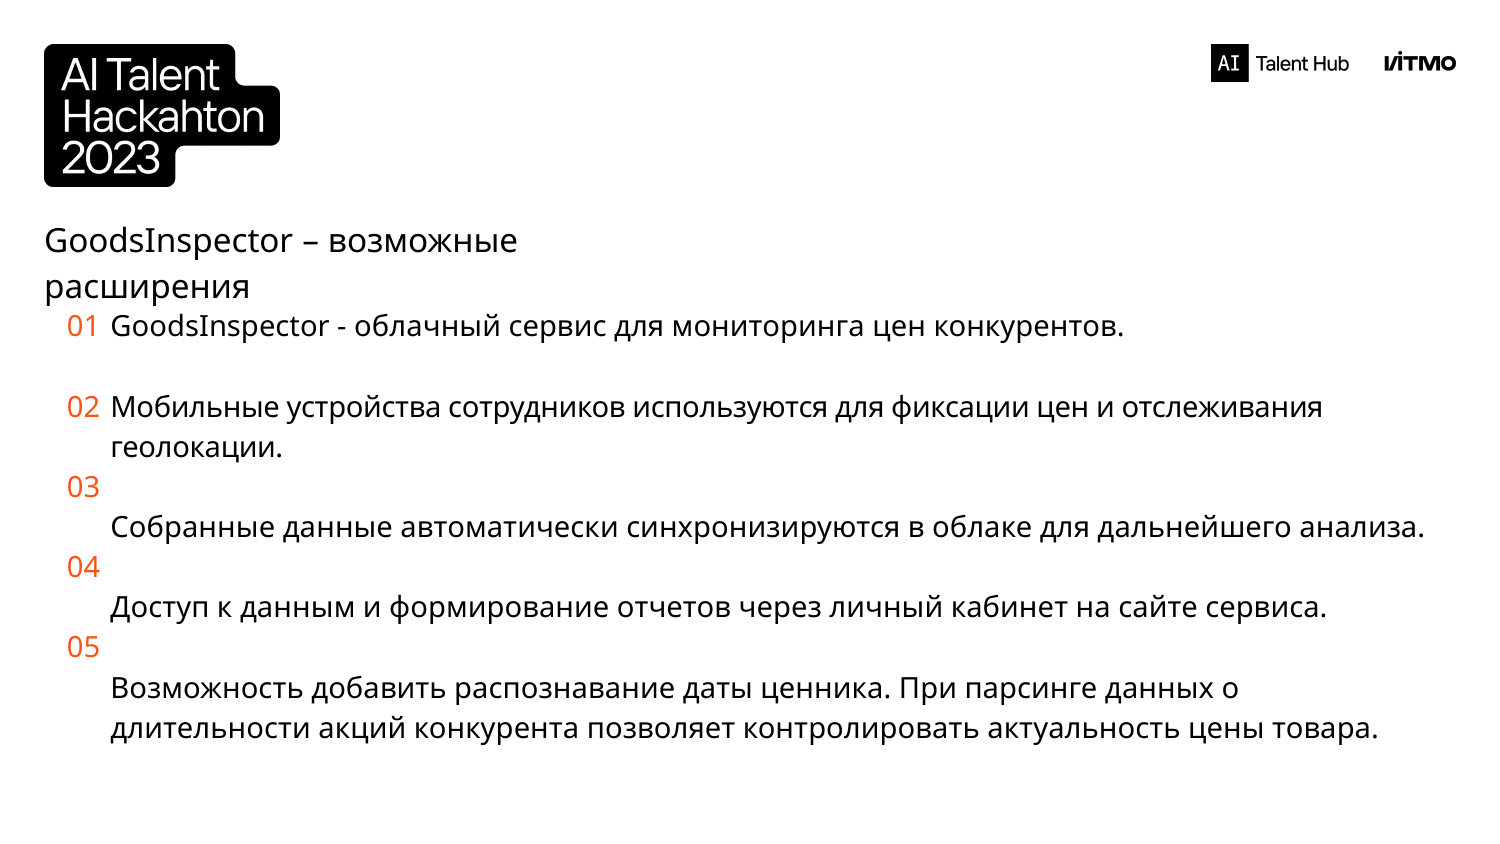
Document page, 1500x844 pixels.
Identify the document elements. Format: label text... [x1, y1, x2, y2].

picture [1211, 44, 1456, 83]
picture [44, 44, 281, 187]
text_box GoodsInspector - облачный сервис для мониторинга цен конкурентов. Мобильные устройства сотрудников используются для фиксации цен и отслеживания геолокации. Собранные данные автоматически синхронизируются в облаке для дальнейшего анализа. Доступ к данным и формирование отчетов через личный кабинет на сайте сервиса. Возможность добавить распознавание даты ценника. При парсинге данных о длительности акций конкурента позволяет контролировать актуальность цены товара. [110, 302, 1442, 745]
text_box GoodsInspector – возможные расширения [44, 213, 732, 305]
text_box 01 02 03 04 05 [66, 302, 111, 664]
